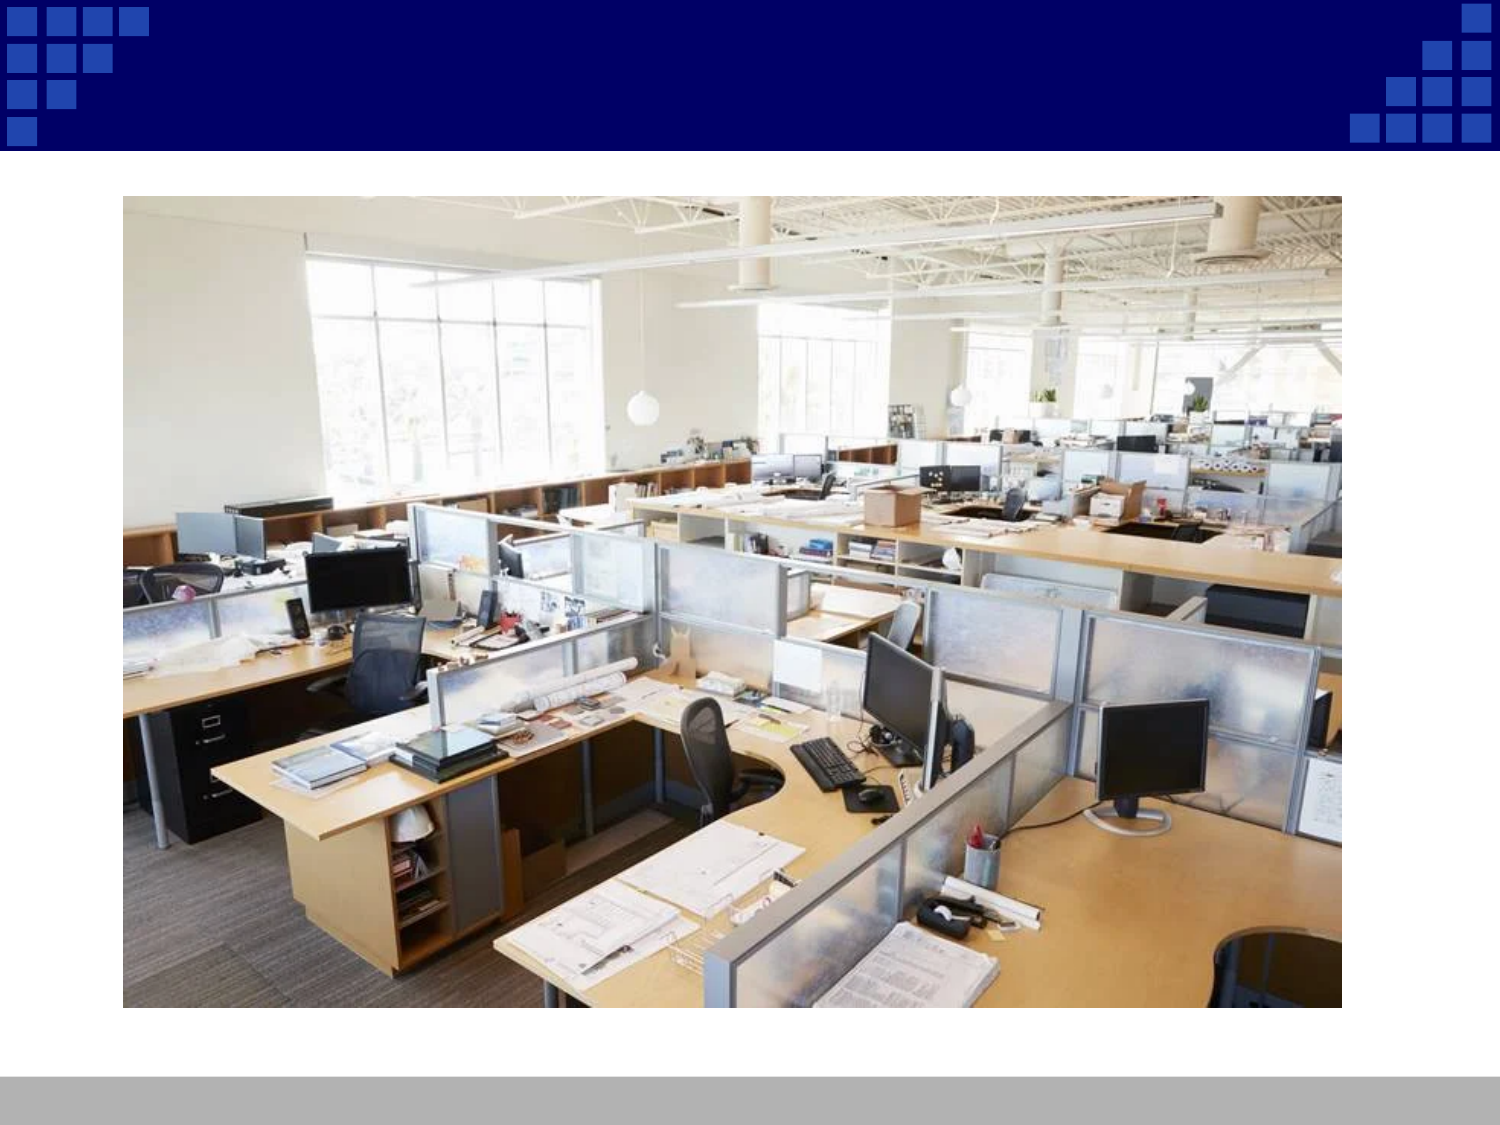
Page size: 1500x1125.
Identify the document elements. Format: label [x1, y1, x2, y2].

picture [123, 196, 1342, 1008]
